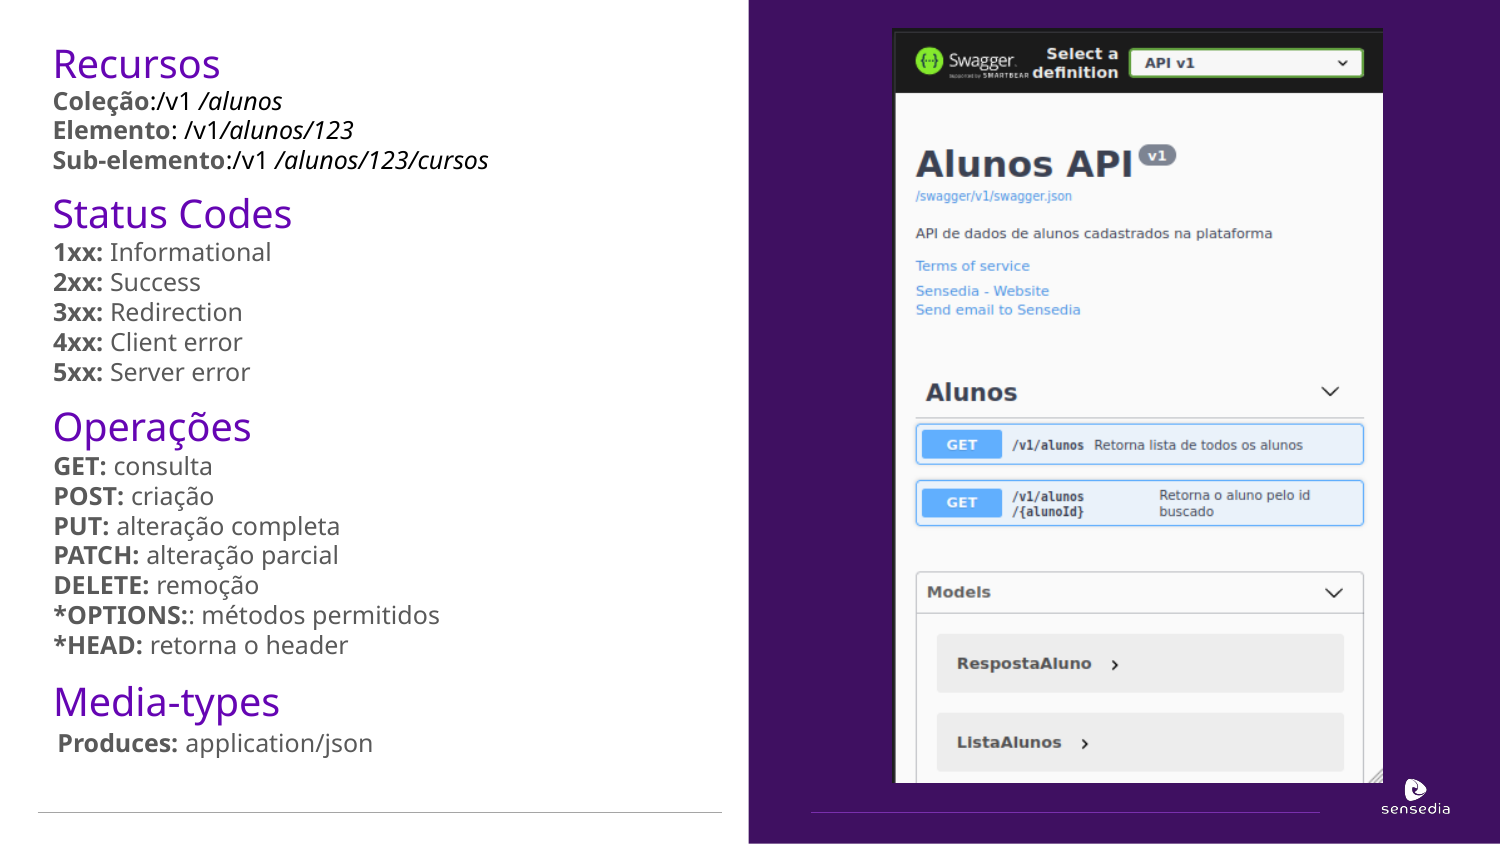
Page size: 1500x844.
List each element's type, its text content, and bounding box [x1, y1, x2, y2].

text_box GET: consulta POST: criação PUT: alteração completa PATCH: alteração parcial DELETE: remoção *OPTIONS:: métodos permitidos *HEAD: retorna o header [38, 435, 592, 675]
text_box Coleção:/v1 /alunos Elemento: /v1/alunos/123 Sub-elemento:/v1 /alunos/123/cursos [37, 69, 591, 190]
text_box 1xx: Informational 2xx: Success 3xx: Redirection 4xx: Client error 5xx: Server error [38, 221, 591, 402]
text_box Produces: application/json [42, 712, 596, 773]
text_box Media-types [38, 666, 567, 735]
picture [891, 27, 1460, 818]
text_box Operações [37, 391, 566, 460]
text_box Recursos [37, 28, 566, 97]
text_box Status Codes [37, 178, 566, 247]
